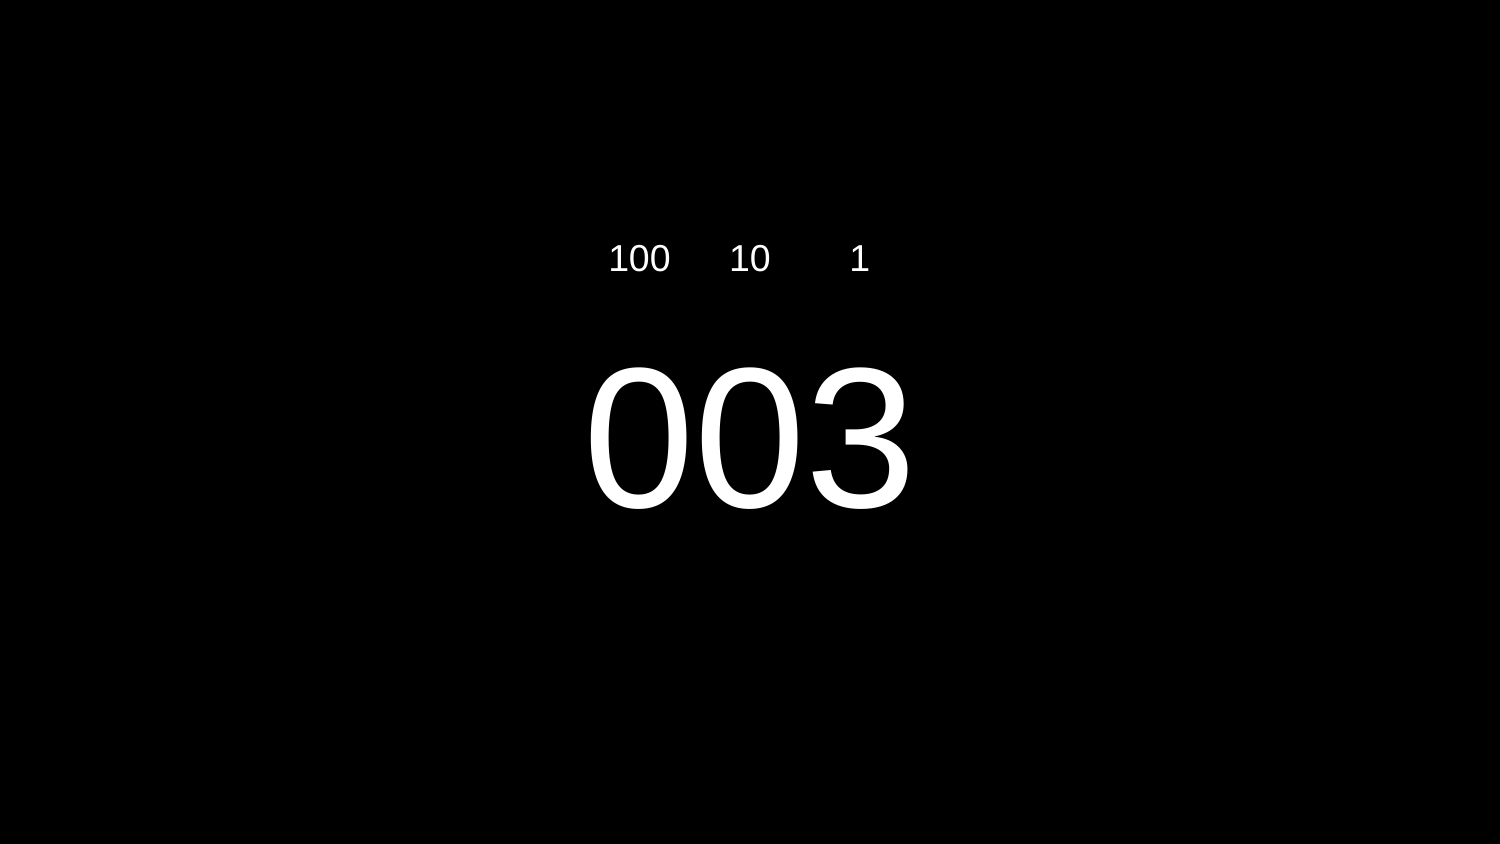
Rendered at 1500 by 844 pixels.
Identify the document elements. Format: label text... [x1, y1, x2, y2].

text_box 003 [441, 292, 1059, 552]
text_box 100 [579, 218, 690, 292]
text_box 1 [800, 218, 920, 292]
text_box 10 [690, 218, 800, 292]
